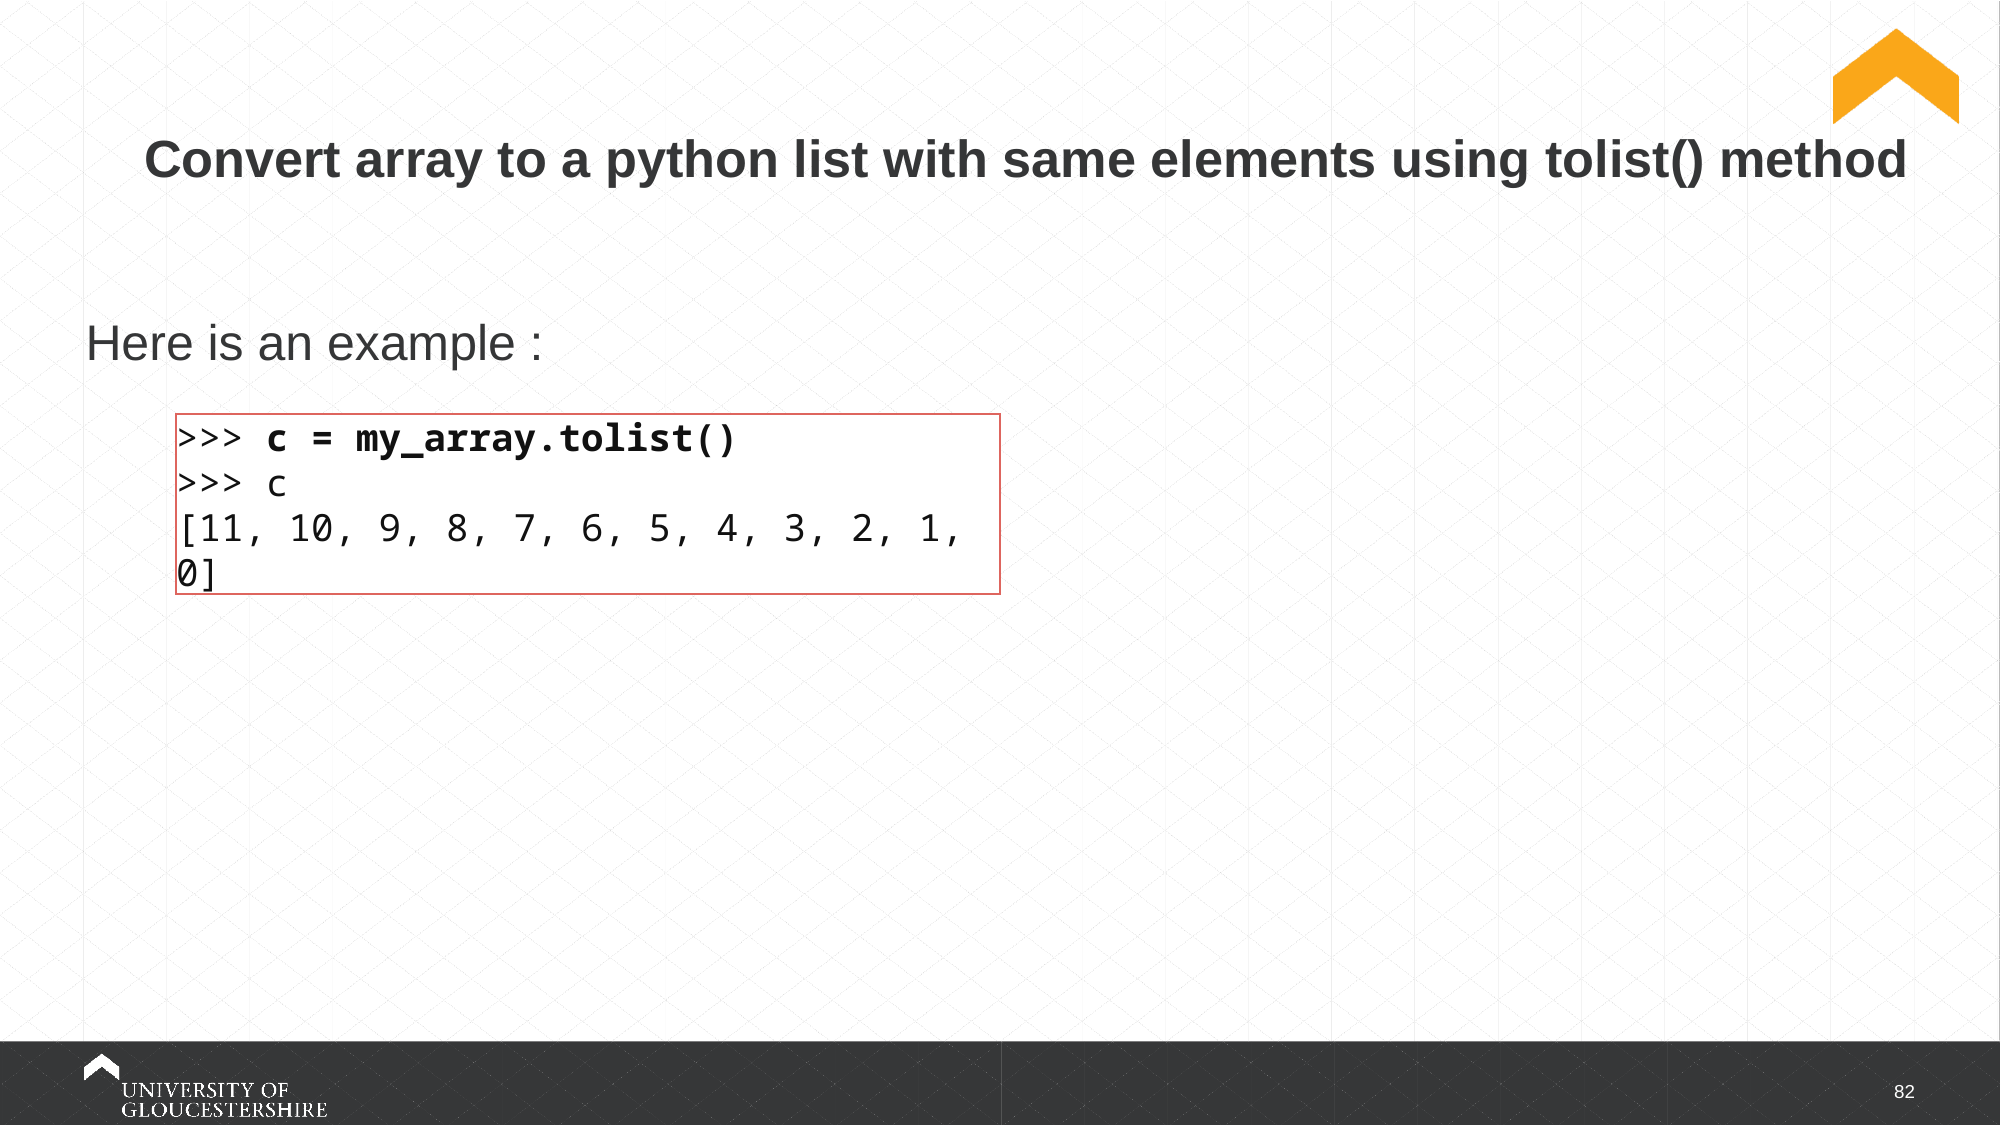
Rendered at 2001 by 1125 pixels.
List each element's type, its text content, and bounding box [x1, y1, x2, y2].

list Here is an example : [85, 256, 1834, 973]
picture [0, 1, 2001, 1125]
text_box >>> c = my_array.tolist() >>> c [11, 10, 9, 8, 7, 6, 5, 4, 3, 2, 1, 0] [175, 413, 1001, 595]
title Convert array to a python list with same elements using tolist() method [85, 138, 1970, 257]
